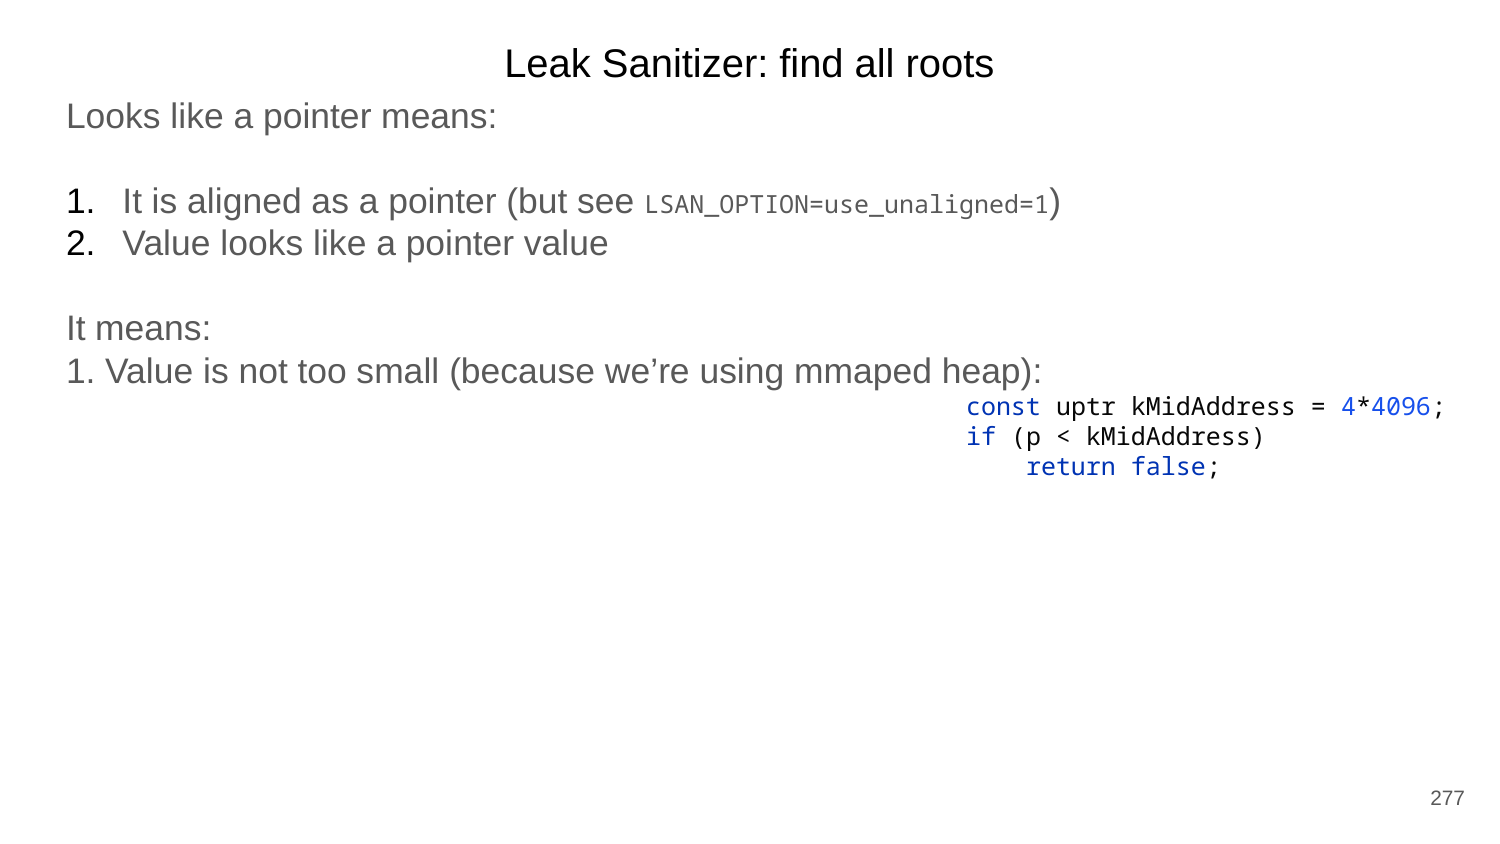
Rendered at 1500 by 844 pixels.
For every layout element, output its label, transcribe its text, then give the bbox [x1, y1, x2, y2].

text_box Looks like a pointer means: It is aligned as a pointer (but see LSAN_OPTION=use_unaligned=1) Value looks like a pointer value It means: 1. Value is not too small (because we’re using mmaped heap): const uptr kMidAddress = 4*4096; if (p < kMidAddress) return false; [51, 77, 1480, 812]
slide_number 277 [1389, 764, 1480, 830]
text_box Leak Sanitizer: find all roots [51, 22, 1449, 101]
